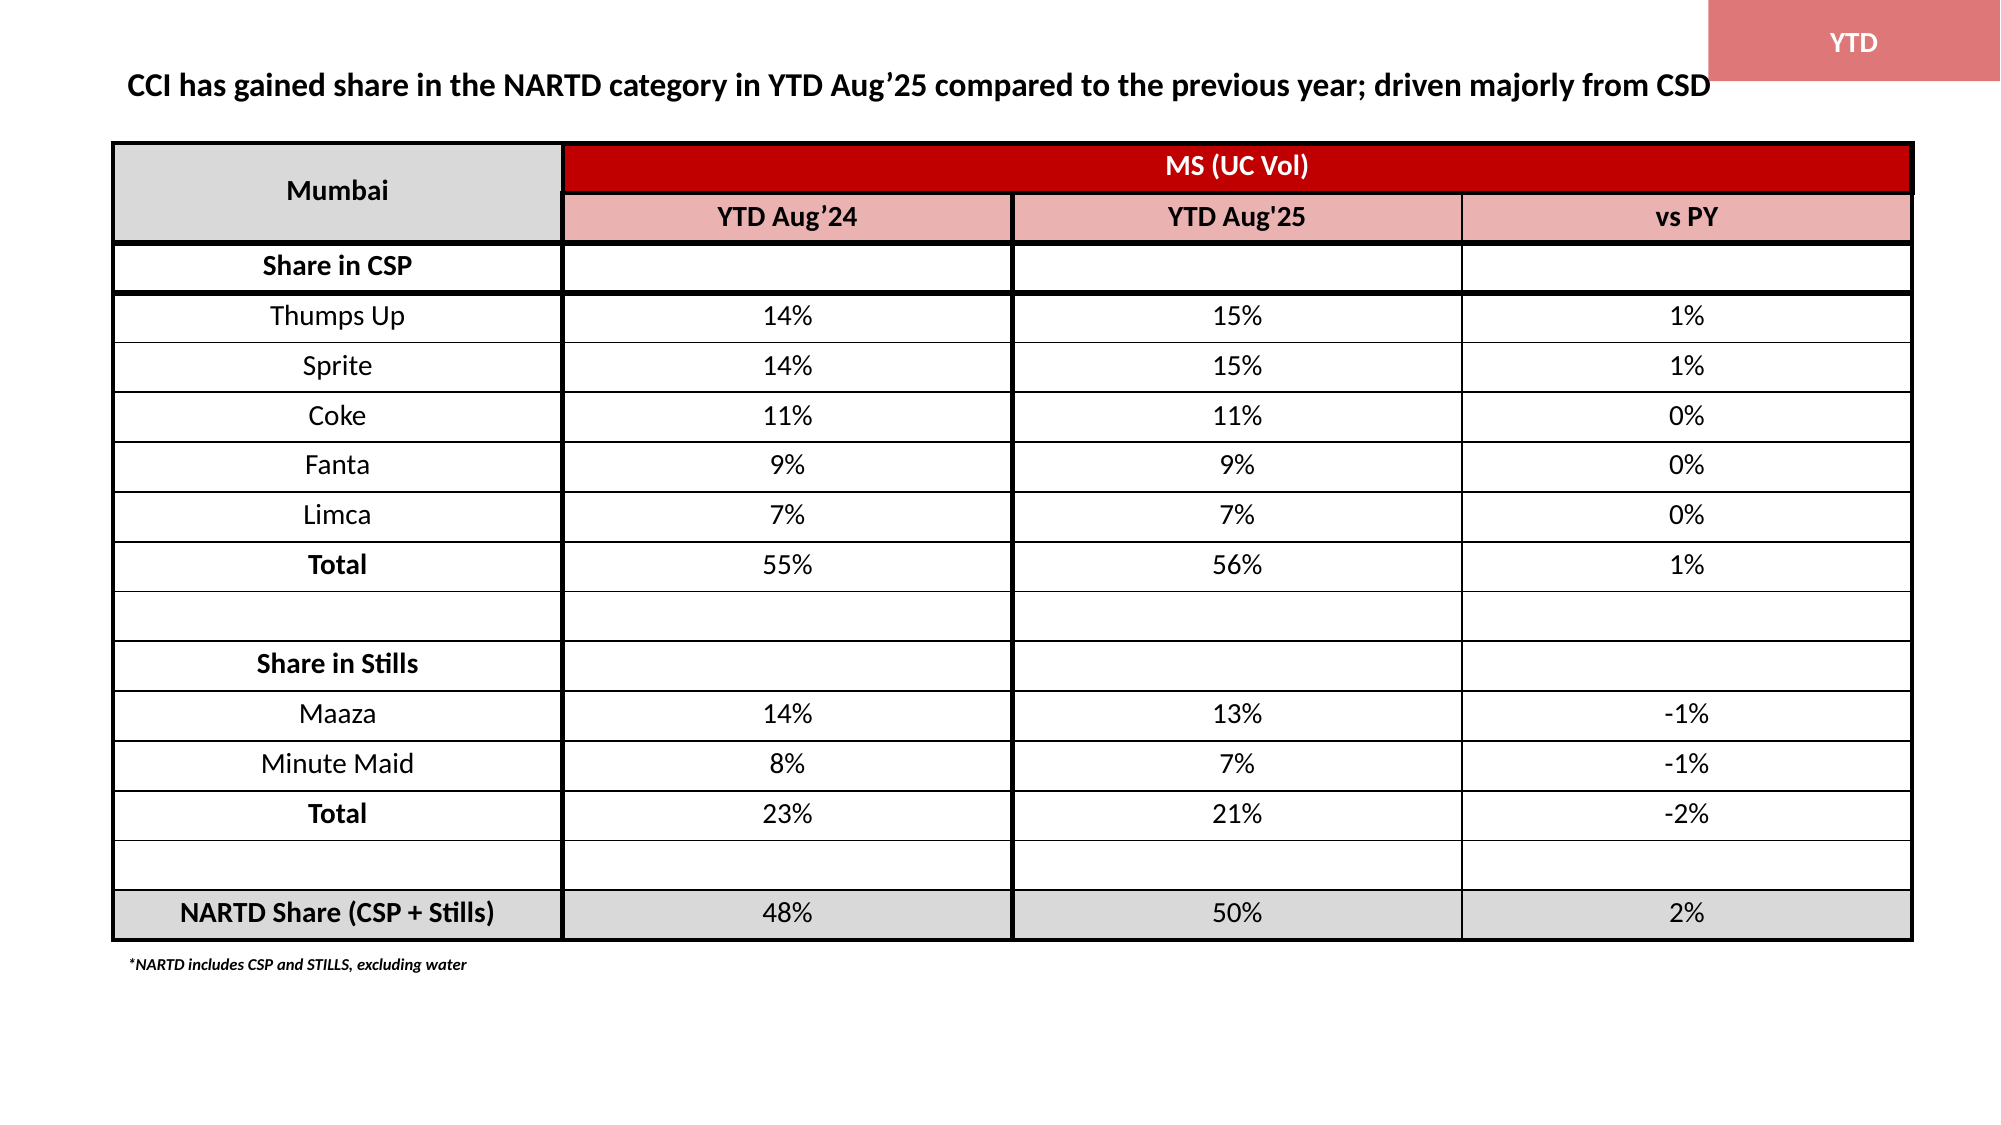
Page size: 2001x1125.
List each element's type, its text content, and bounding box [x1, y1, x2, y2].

table_cell 11% [565, 393, 1010, 441]
table_cell Minute Maid [115, 742, 560, 790]
table_cell 14% [565, 692, 1010, 740]
table_cell [1015, 841, 1461, 889]
table_cell 0% [1463, 493, 1910, 541]
table_cell 15% [1015, 343, 1461, 391]
table_cell Coke [115, 393, 560, 441]
table_cell 50% [1015, 891, 1461, 938]
table_cell 13% [1015, 692, 1461, 740]
table_cell NARTD Share (CSP + Stills) [115, 891, 560, 938]
table_cell 21% [1015, 792, 1461, 840]
table_cell 7% [1015, 493, 1461, 541]
table_cell 14% [565, 296, 1010, 342]
table_cell -2% [1463, 792, 1910, 840]
table_cell 1% [1463, 296, 1910, 342]
table_cell Share in Stills [115, 642, 560, 690]
table_cell 9% [1015, 443, 1461, 491]
table_cell [1015, 246, 1461, 290]
table_cell [1463, 246, 1910, 290]
table_cell 14% [565, 343, 1010, 391]
table_cell 9% [565, 443, 1010, 491]
table_cell Total [115, 543, 560, 591]
table_cell Total [115, 792, 560, 840]
table_cell [1463, 841, 1910, 889]
table_cell YTD Aug’24 [565, 195, 1010, 240]
table_cell 0% [1463, 393, 1910, 441]
table_header MS (UC Vol) [565, 146, 1909, 191]
text_box *NARTD includes CSP and STILLS, excluding water [112, 946, 675, 981]
table_cell Fanta [115, 443, 560, 491]
table_cell [1015, 592, 1461, 640]
table_cell 7% [565, 493, 1010, 541]
table_cell 23% [565, 792, 1010, 840]
table_cell Share in CSP [115, 246, 560, 290]
table_cell YTD Aug'25 [1015, 195, 1461, 240]
text_box CCI has gained share in the NARTD category in YTD Aug’25 compared to the previous year; driven majorly from CSD [112, 46, 1937, 128]
table_cell [565, 592, 1010, 640]
table_cell [1463, 642, 1910, 690]
table_cell 0% [1463, 443, 1910, 491]
table_cell 11% [1015, 393, 1461, 441]
table_cell Sprite [115, 343, 560, 391]
table_cell Limca [115, 493, 560, 541]
table_cell Maaza [115, 692, 560, 740]
table_cell 7% [1015, 742, 1461, 790]
text_box [87, 73, 1912, 155]
table_cell 1% [1463, 543, 1910, 591]
table_header Mumbai [115, 145, 561, 240]
table_cell 15% [1015, 296, 1461, 342]
table_cell 1% [1463, 343, 1910, 391]
table_cell 8% [565, 742, 1010, 790]
table_cell 55% [565, 543, 1010, 591]
table_cell -1% [1463, 692, 1910, 740]
table_cell 2% [1463, 891, 1910, 938]
table_cell [115, 592, 560, 640]
table_cell 48% [565, 891, 1010, 938]
table_cell [565, 642, 1010, 690]
table_cell [115, 841, 560, 889]
table_cell 56% [1015, 543, 1461, 591]
table_cell vs PY [1463, 195, 1910, 240]
table_cell [1463, 592, 1910, 640]
table_cell [565, 246, 1010, 290]
text_box YTD [1707, 0, 2000, 82]
table_cell [565, 841, 1010, 889]
table_cell Thumps Up [115, 296, 560, 342]
table_cell [1015, 642, 1461, 690]
table_cell -1% [1463, 742, 1910, 790]
